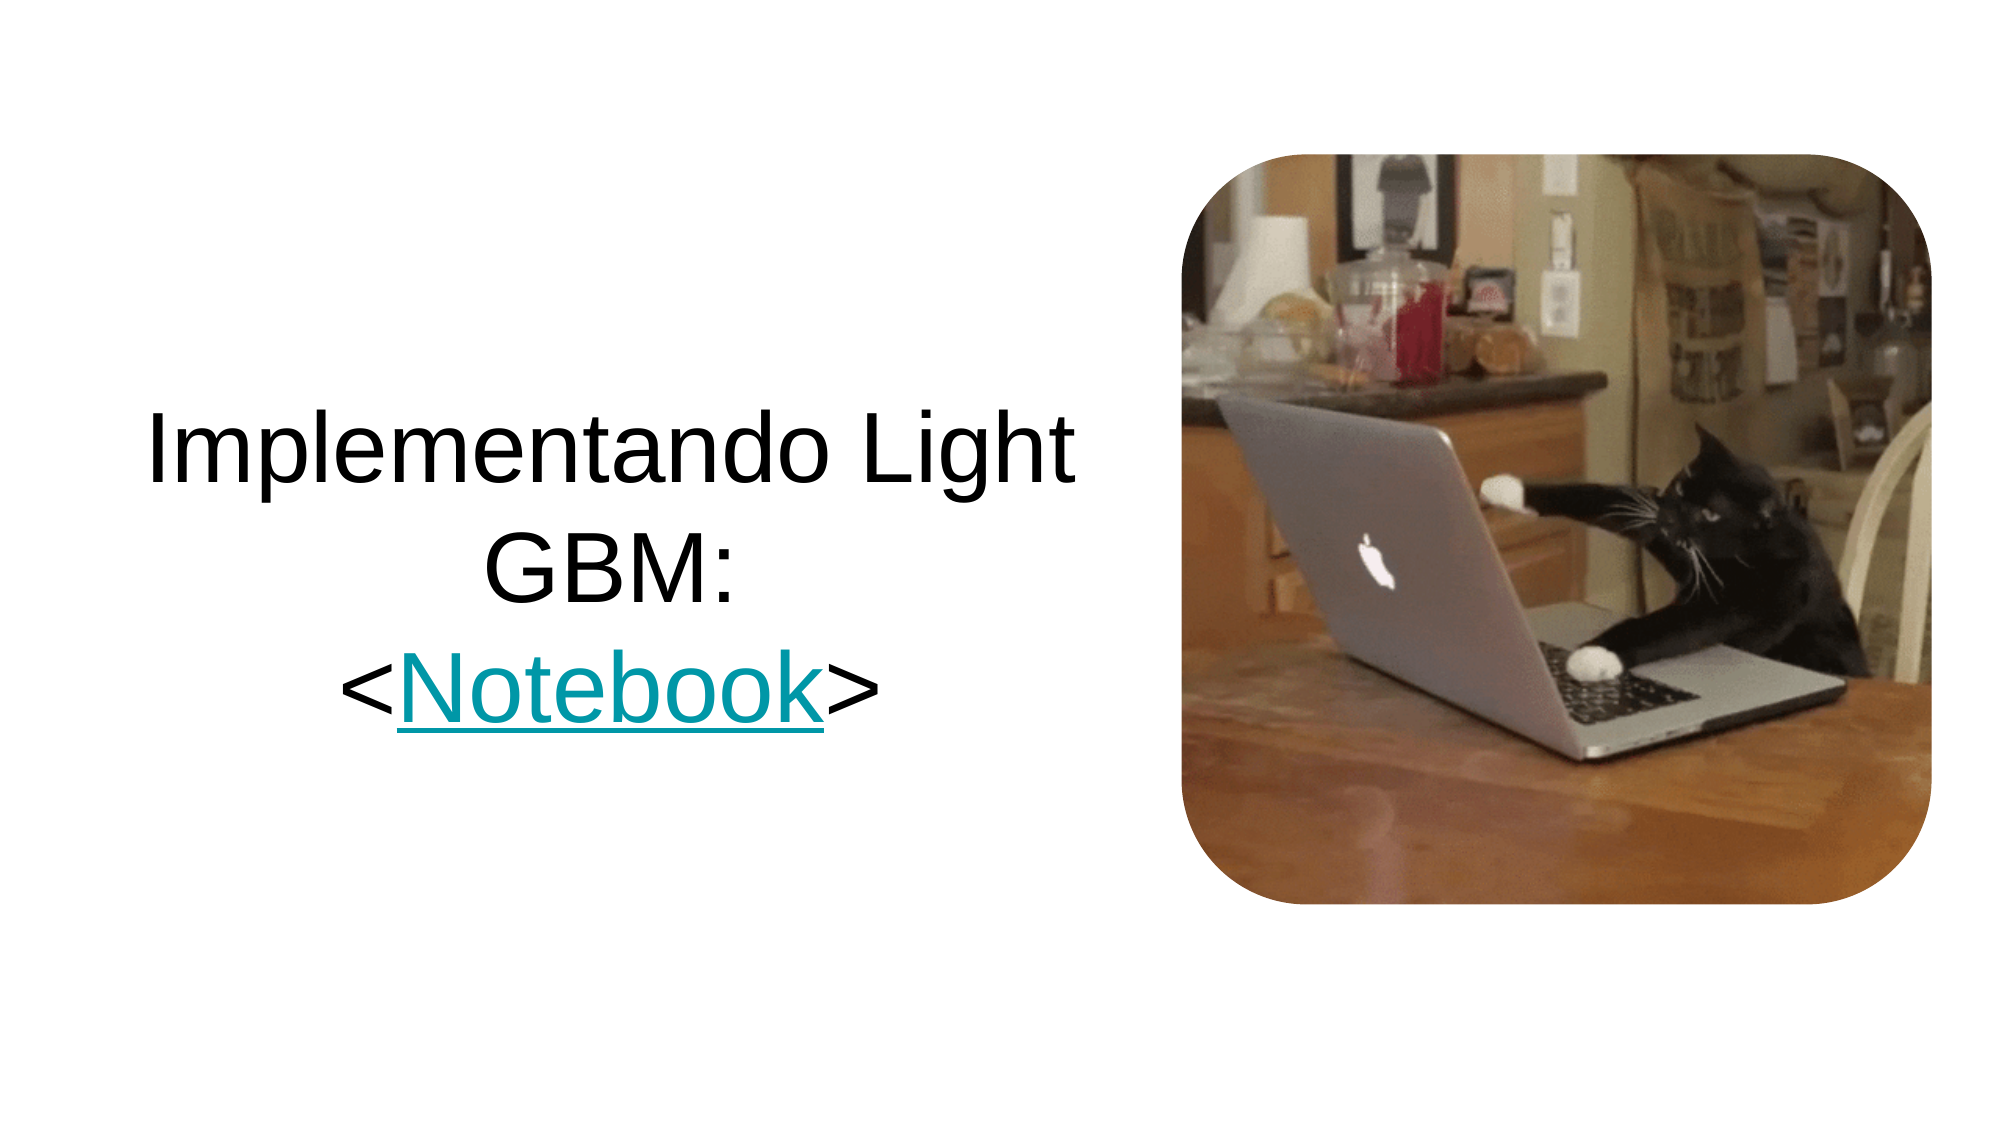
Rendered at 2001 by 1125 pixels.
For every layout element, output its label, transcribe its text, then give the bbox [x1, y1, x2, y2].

title Implementando Light GBM: <Notebook> [68, 470, 1153, 655]
picture [1181, 154, 1932, 905]
